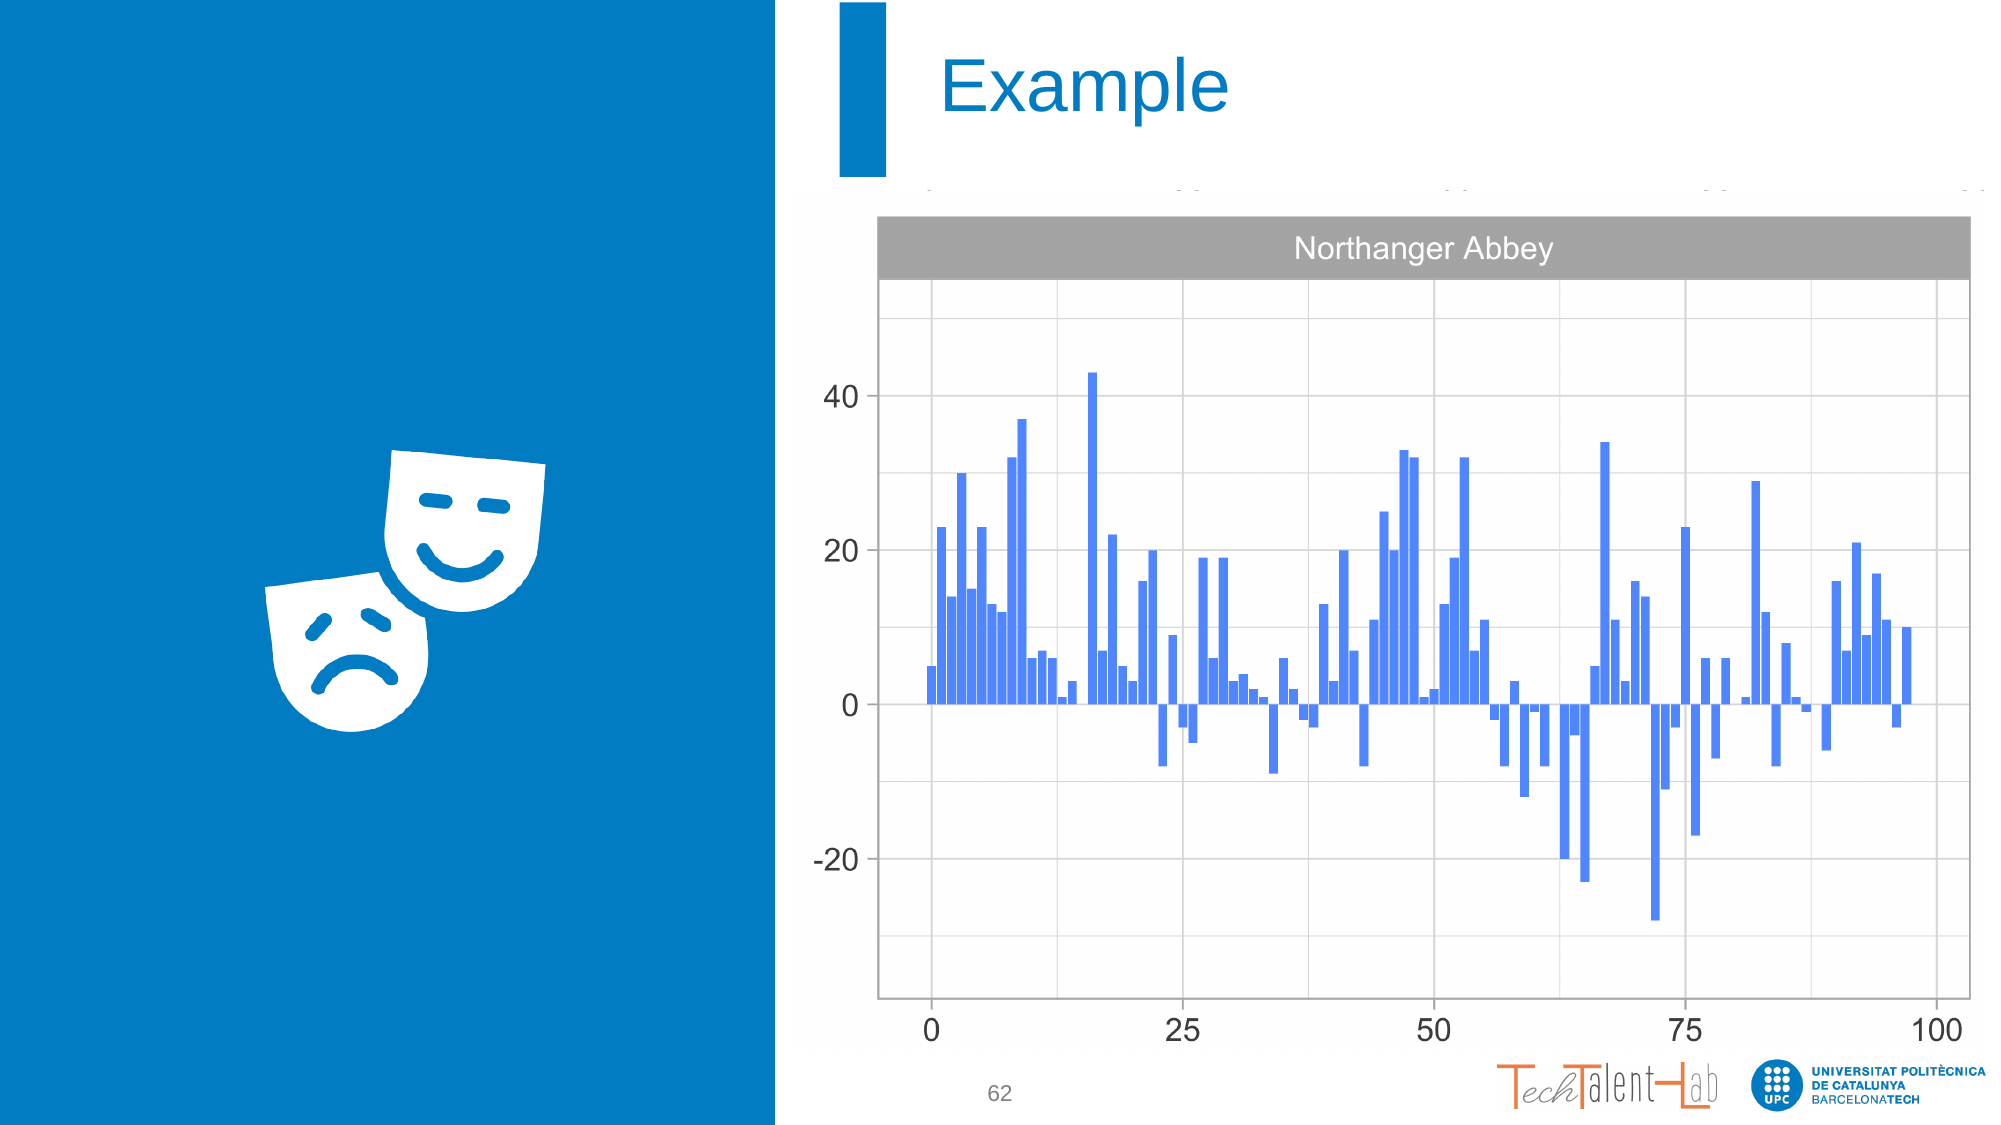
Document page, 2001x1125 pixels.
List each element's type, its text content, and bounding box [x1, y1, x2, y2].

picture [795, 190, 2000, 1125]
picture [236, 421, 574, 760]
slide_number 62 [774, 1062, 1225, 1123]
picture [1497, 1062, 1720, 1109]
title Example [924, 0, 1944, 175]
